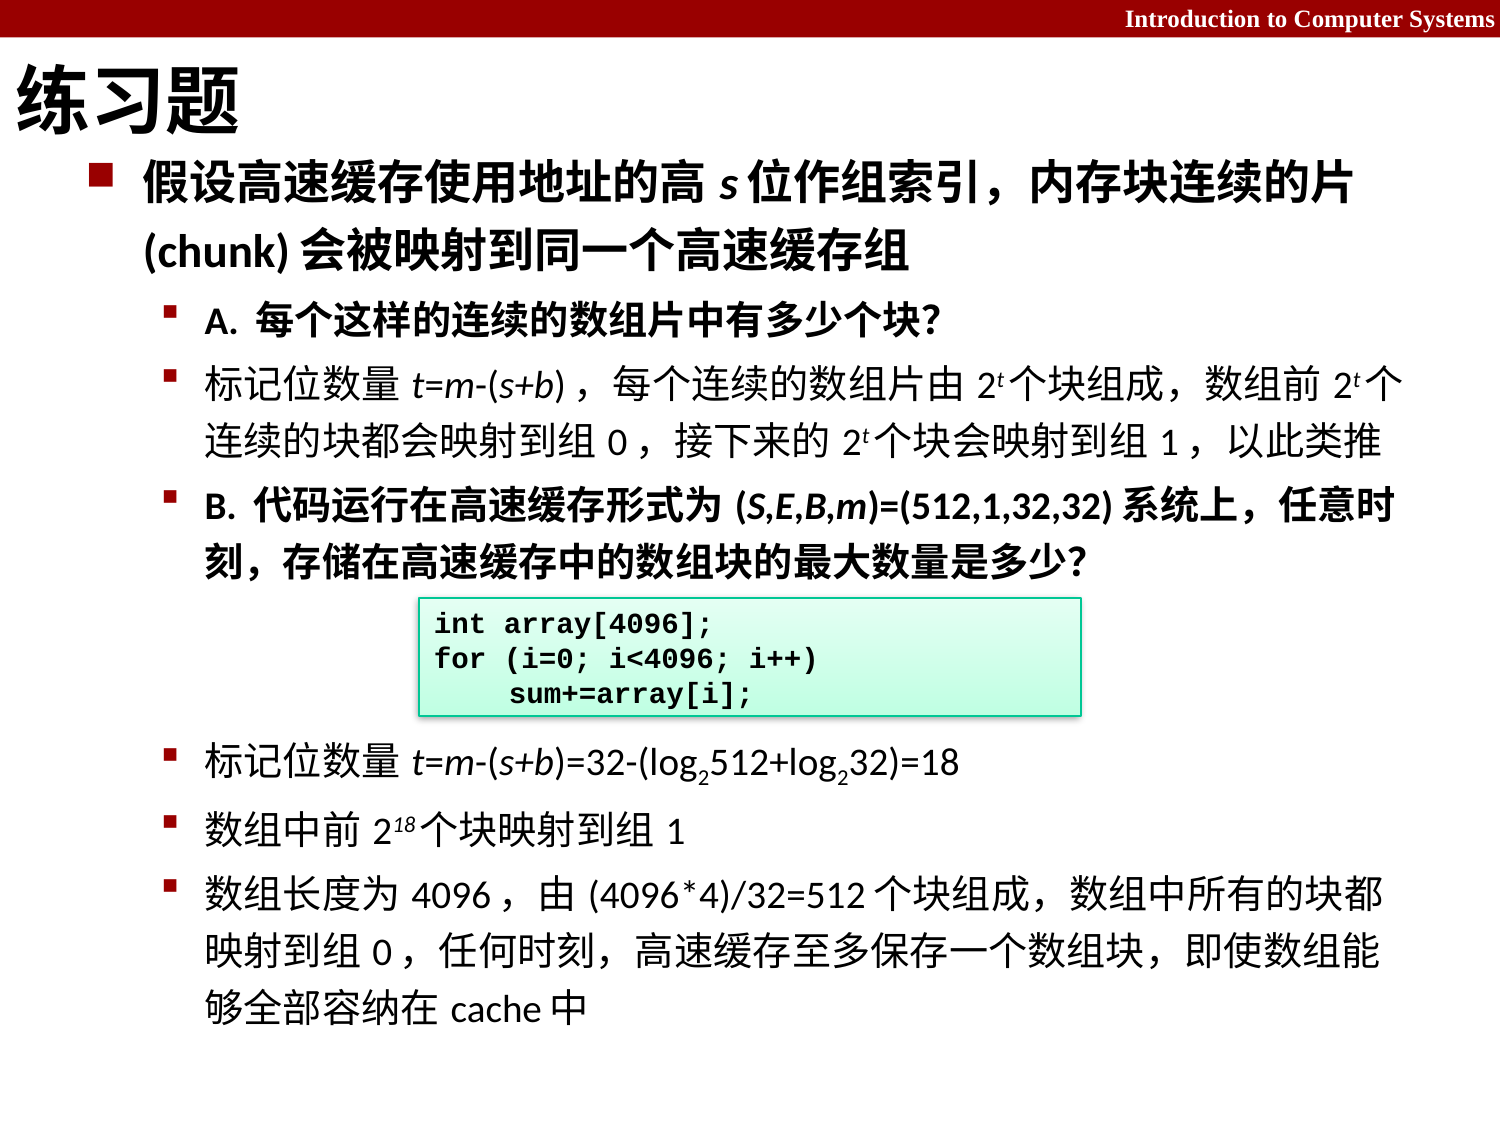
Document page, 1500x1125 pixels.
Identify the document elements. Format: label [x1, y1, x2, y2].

title [0, 33, 1246, 159]
text_box [421, 600, 1079, 714]
list [74, 137, 1426, 1059]
